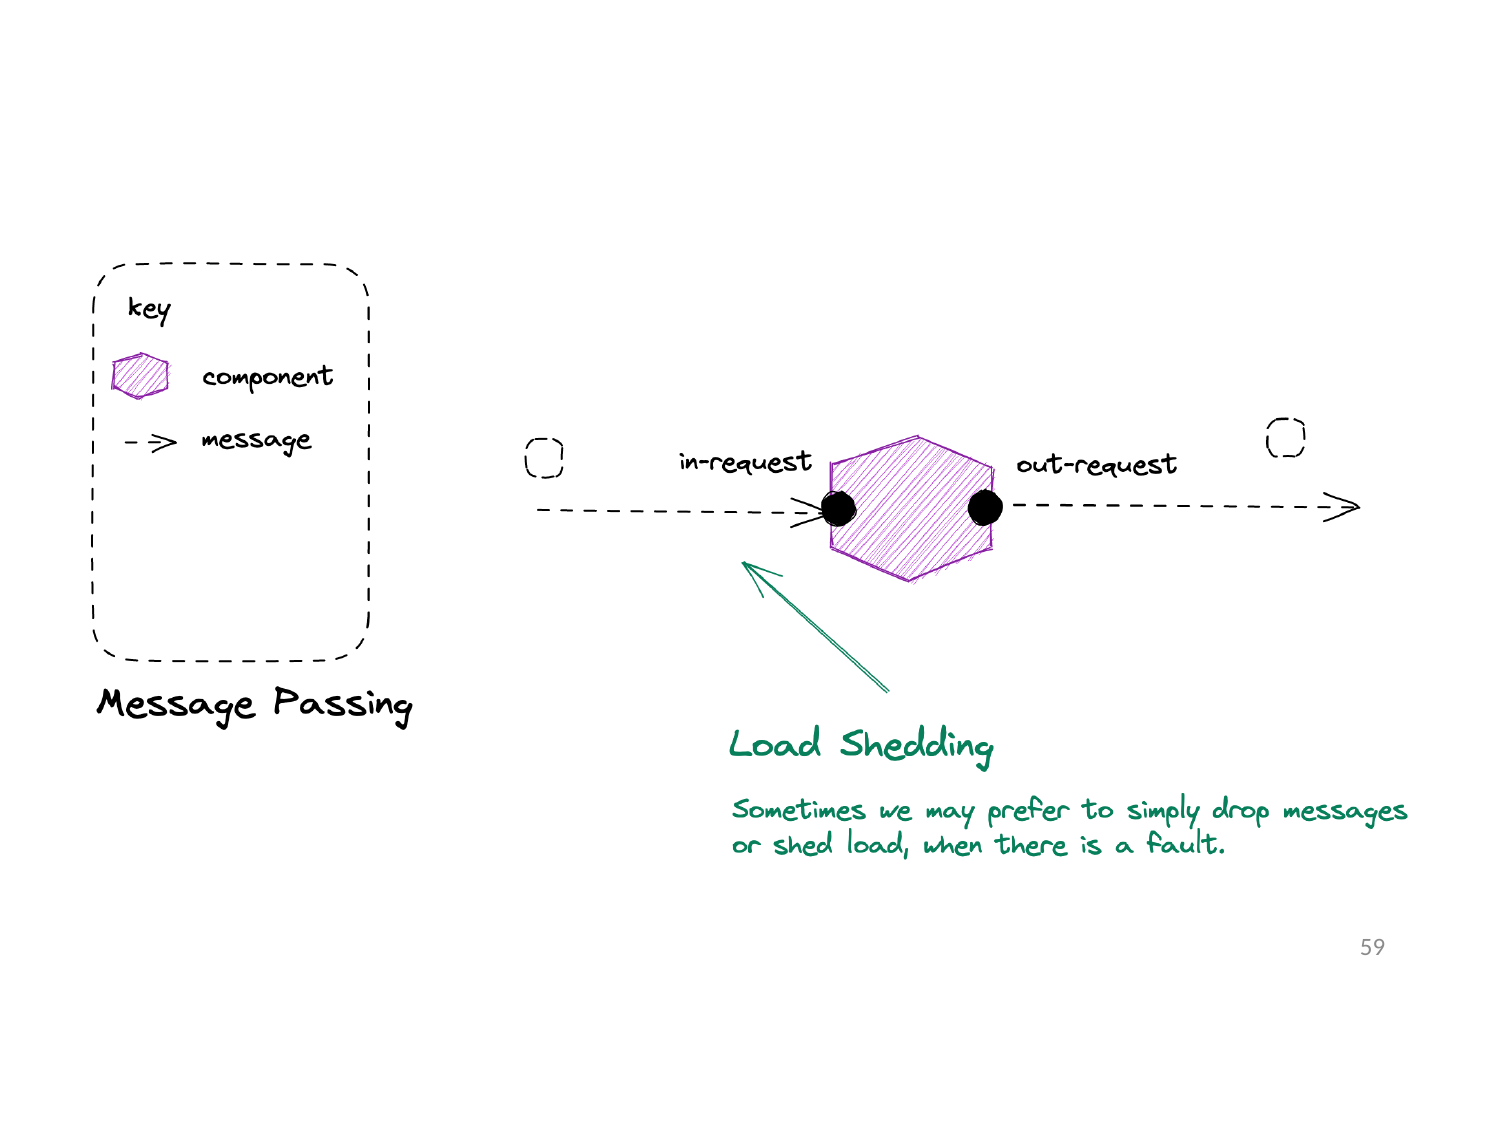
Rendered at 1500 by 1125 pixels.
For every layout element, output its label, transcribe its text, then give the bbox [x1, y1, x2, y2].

picture [78, 250, 1422, 875]
slide_number 59 [1059, 922, 1397, 968]
